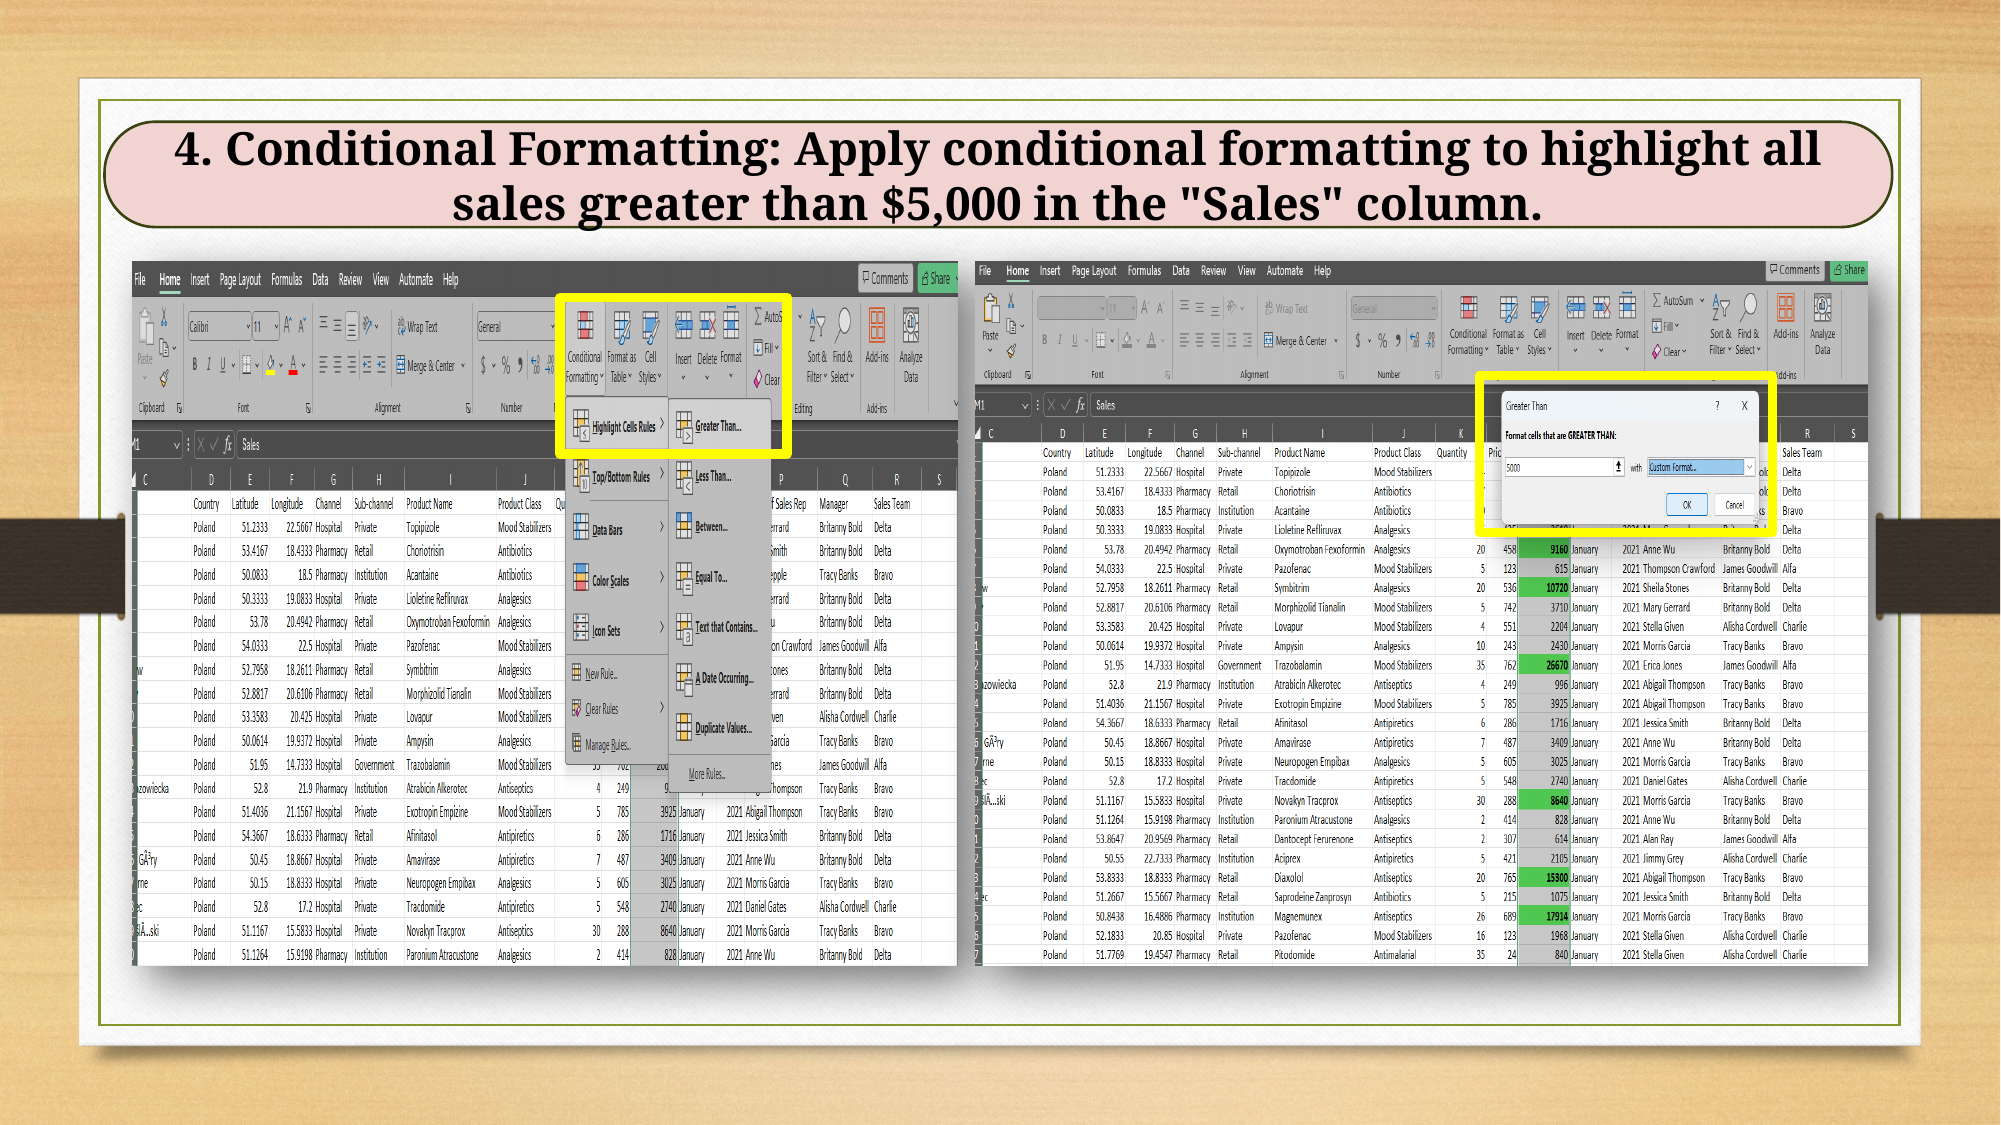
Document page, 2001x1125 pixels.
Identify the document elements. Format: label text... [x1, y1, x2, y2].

picture [0, 0, 2001, 1125]
text_box 4. Conditional Formatting: Apply conditional formatting to highlight all sales greater than $5,000 in the "Sales" column. [103, 120, 1894, 229]
